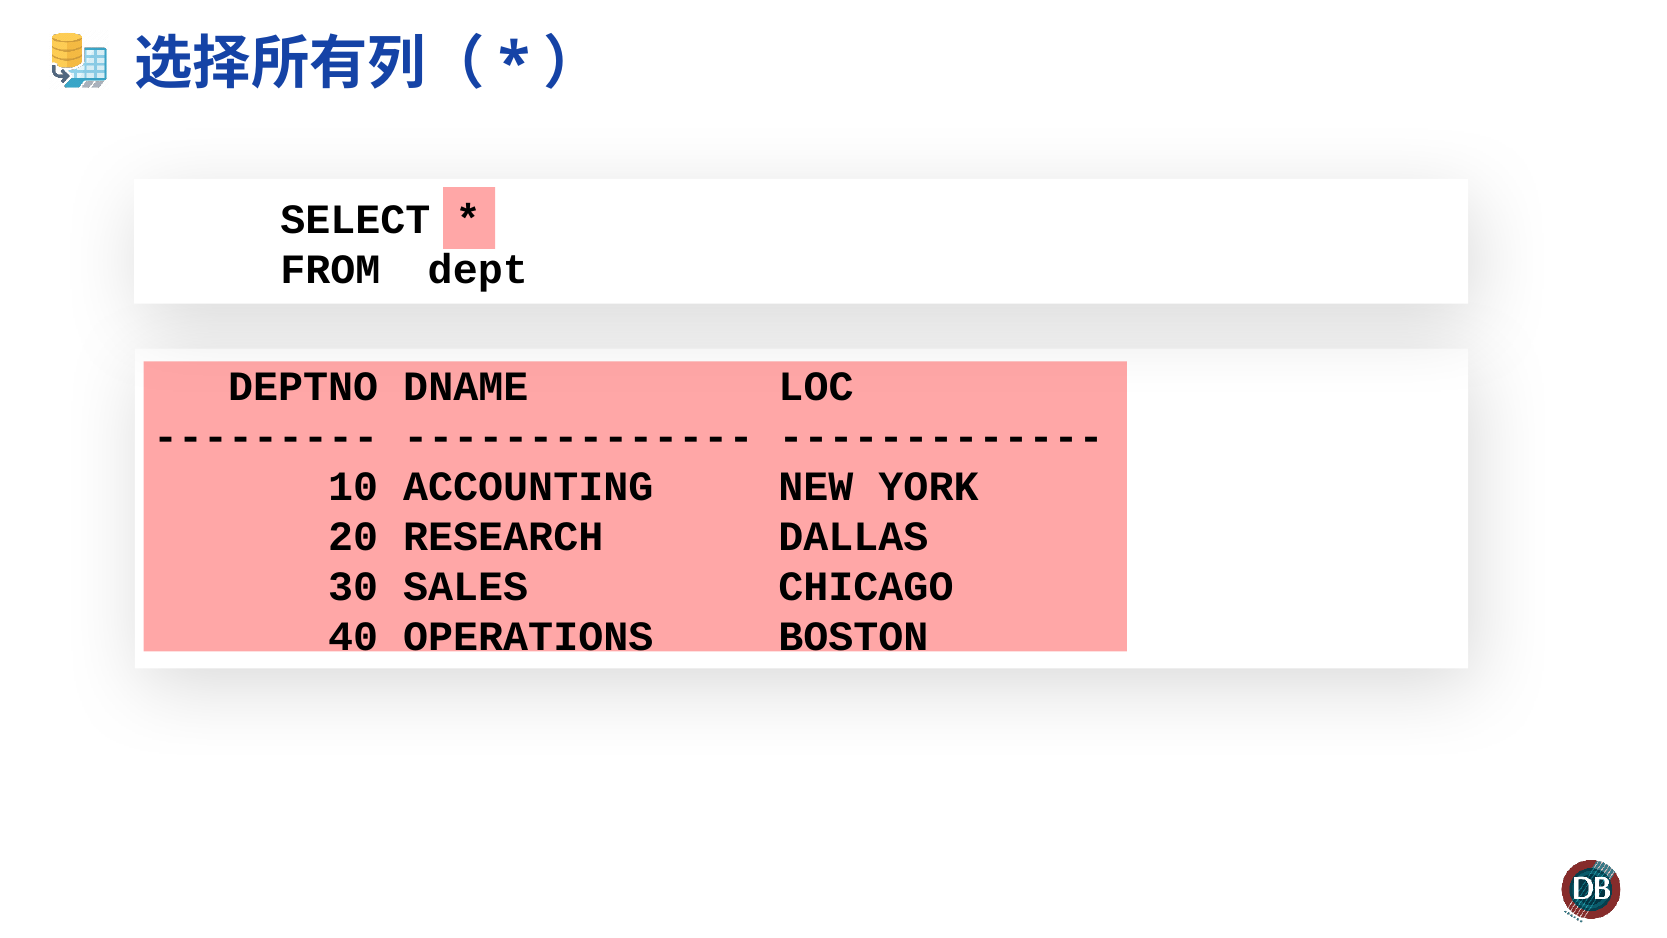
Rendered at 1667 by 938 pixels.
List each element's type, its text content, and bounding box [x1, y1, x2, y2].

text_box [132, 177, 138, 306]
text_box SELECT * FROM dept [138, 177, 1466, 307]
picture [49, 30, 109, 90]
text_box [1466, 177, 1470, 306]
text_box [143, 186, 1128, 652]
picture [1557, 858, 1623, 924]
text_box DEPTNO DNAME LOC --------- -------------- ------------- 10 ACCOUNTING NEW YORK 20 RESEARCH DALLAS 30 SALES CHICAGO 40 OPERATIONS BOSTON [136, 350, 1365, 668]
text_box [133, 347, 1470, 671]
title 选择所有列（*） [118, 17, 1590, 103]
